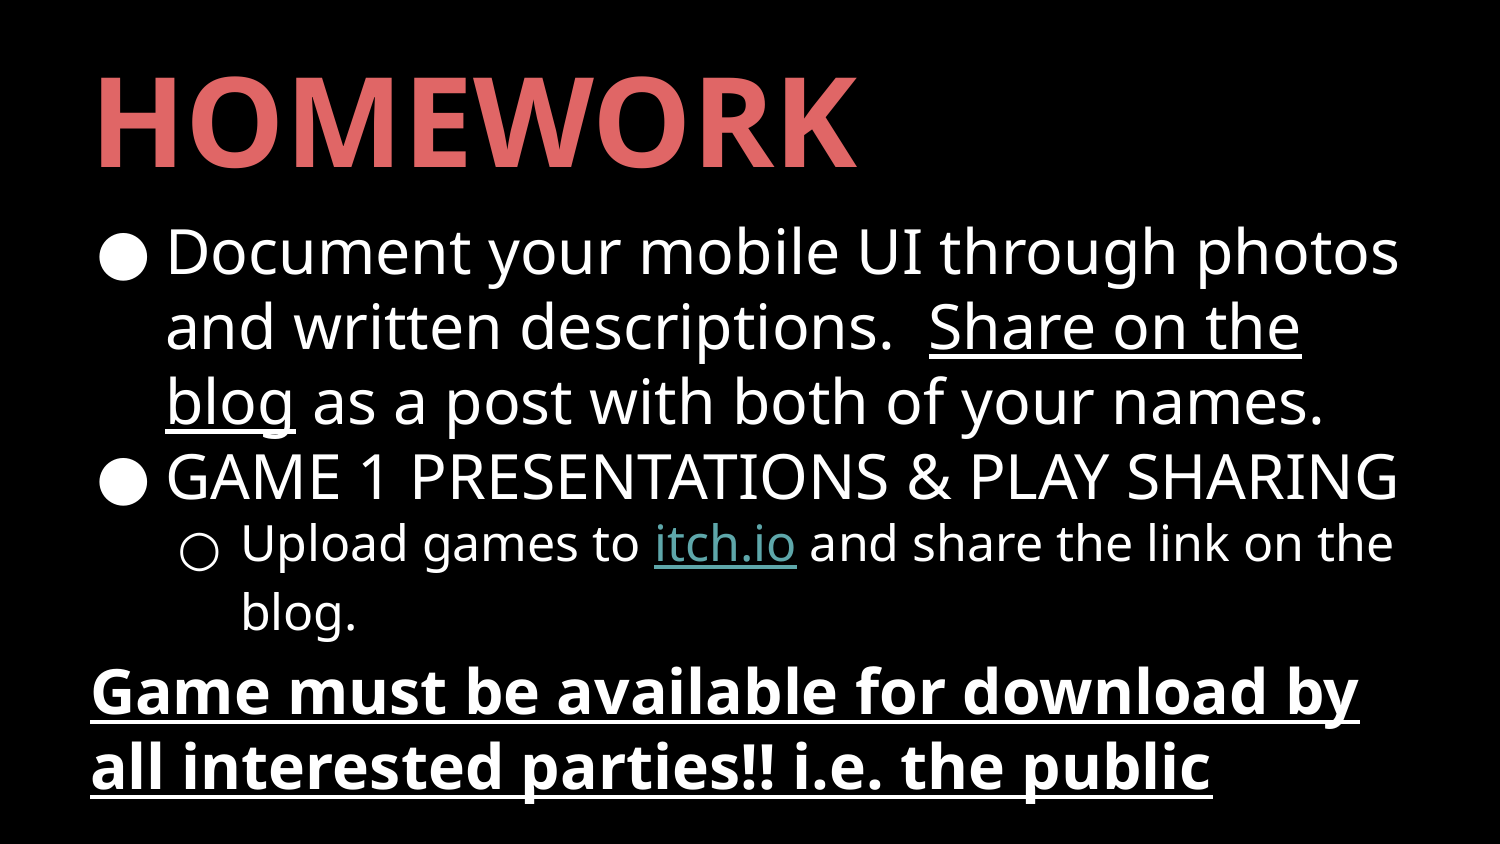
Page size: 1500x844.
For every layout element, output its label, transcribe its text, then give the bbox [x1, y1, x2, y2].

title HOMEWORK [75, 33, 1425, 196]
list Document your mobile UI through photos and written descriptions. Share on the blog as a post with both of your names. GAME 1 PRESENTATIONS & PLAY SHARING Upload games to itch.io and share the link on the blog. Game must be available for download by all interested parties!! i.e. the public [75, 196, 1425, 808]
